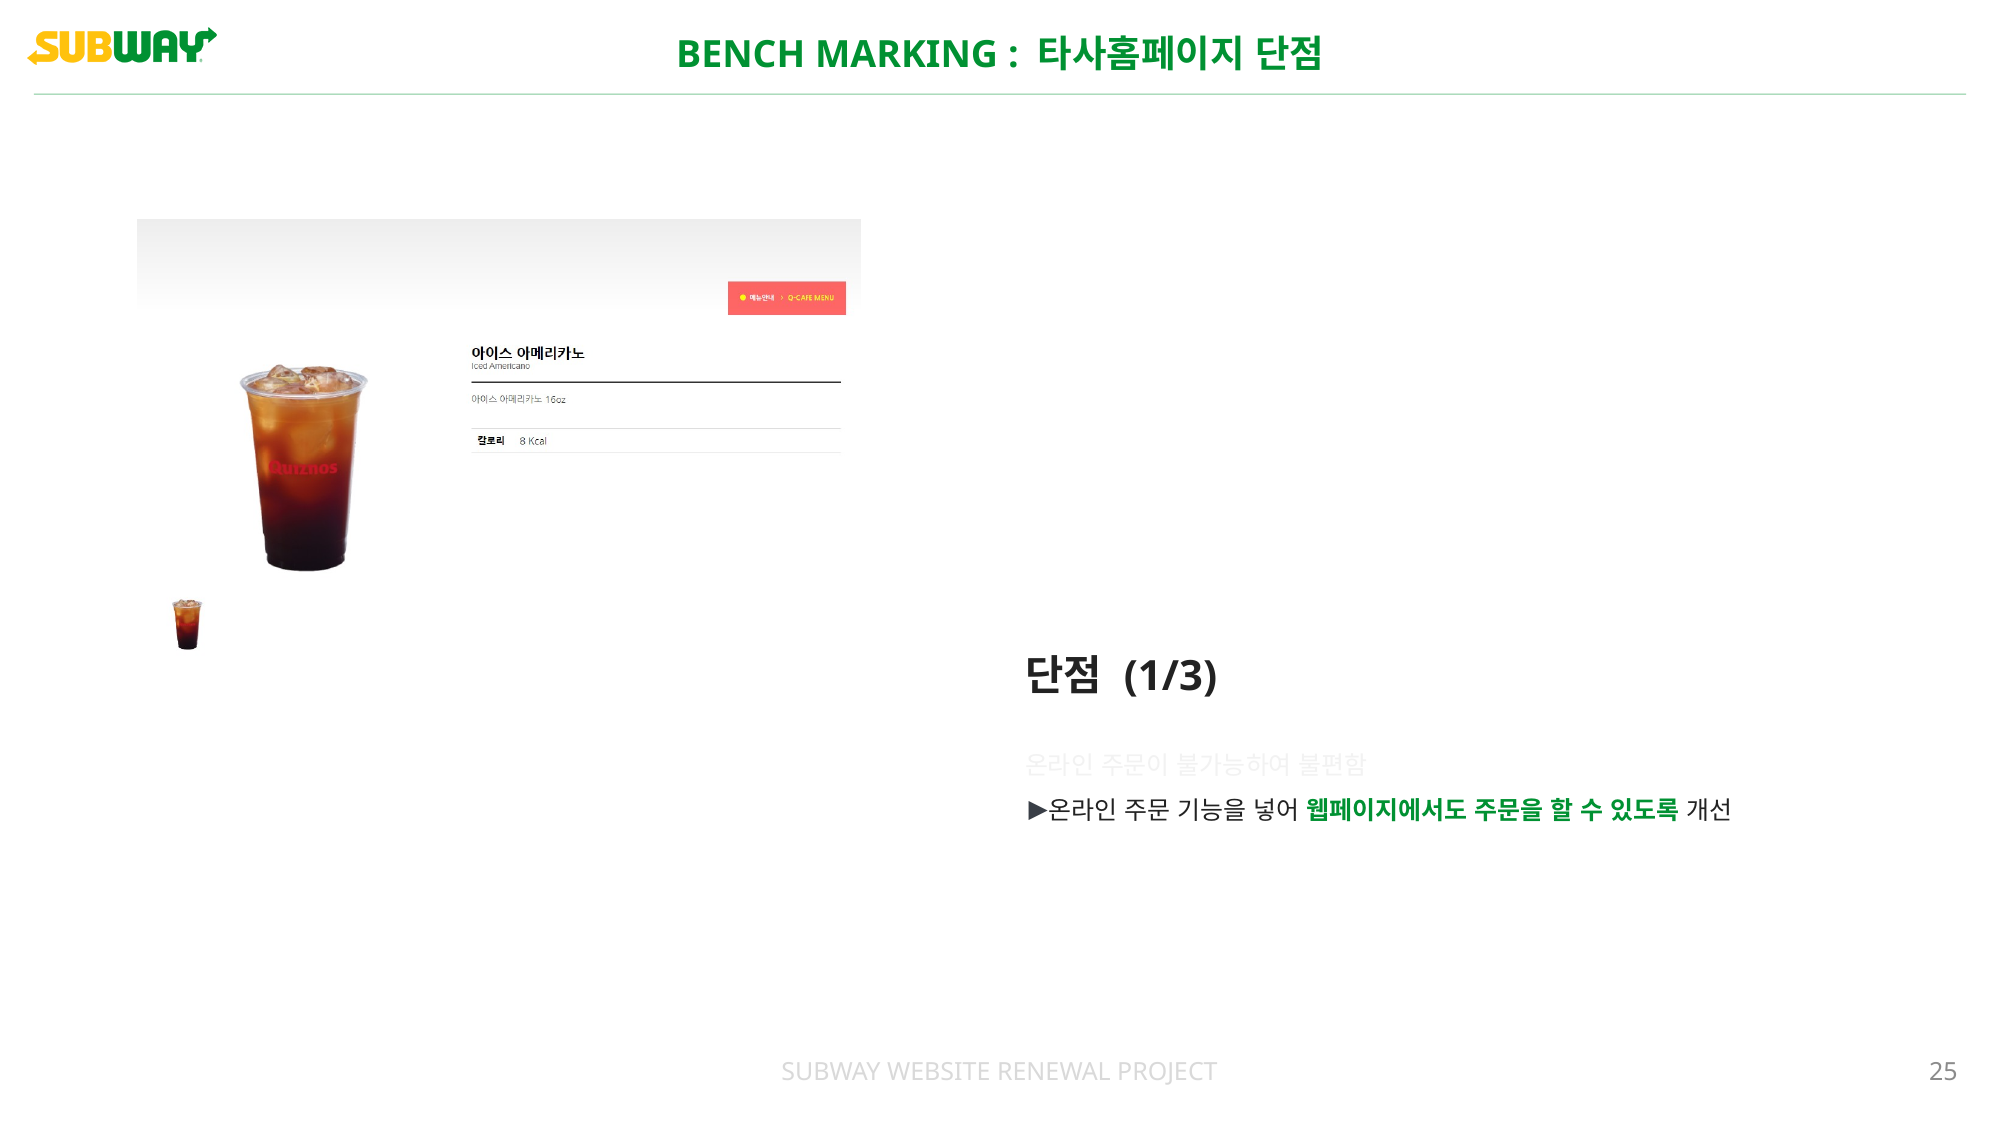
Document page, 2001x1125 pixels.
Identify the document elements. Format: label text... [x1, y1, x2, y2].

text_box BENCH MARKING : 타사홈페이지 단점 [208, 22, 1792, 83]
slide_number 25 [1522, 1042, 1973, 1103]
picture [137, 219, 861, 669]
text_box 단점 (1/3) 온라인 주문이 불가능하여 불편함 [1010, 641, 1383, 787]
footer SUBWAY WEBSITE RENEWAL PROJECT [662, 1042, 1338, 1103]
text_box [1011, 785, 1744, 833]
picture [27, 27, 208, 65]
